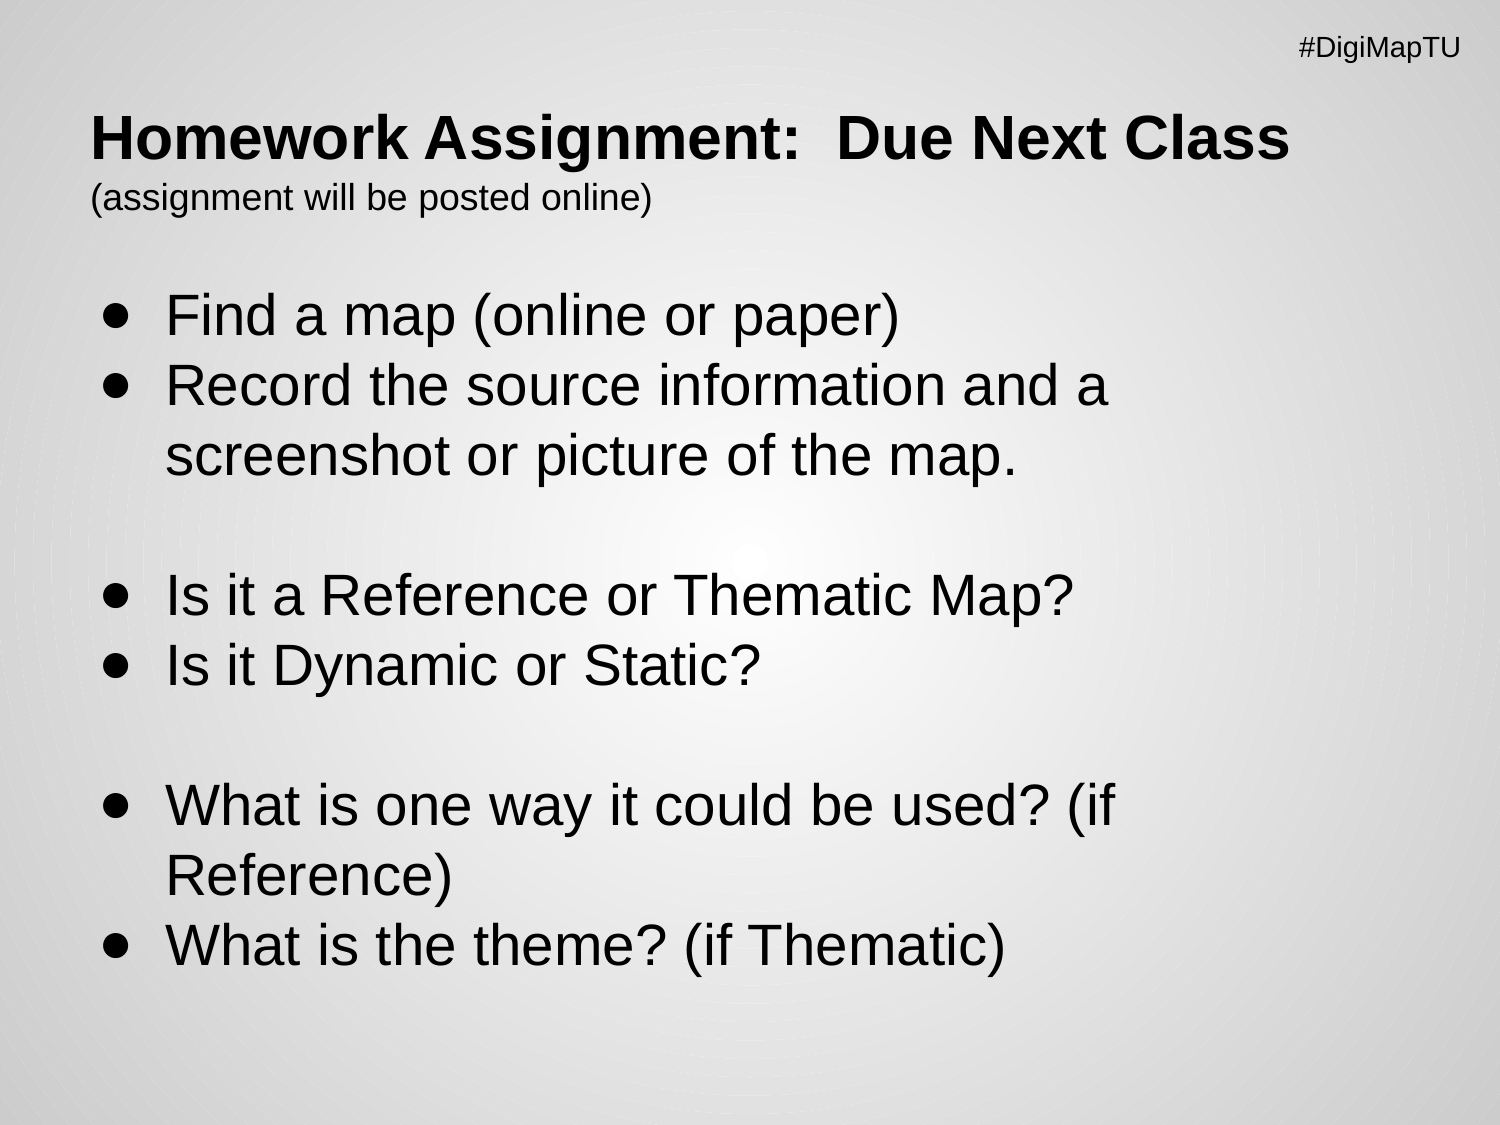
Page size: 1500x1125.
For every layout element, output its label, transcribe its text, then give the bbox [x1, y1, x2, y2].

list Find a map (online or paper) Record the source information and a screenshot or picture of the map. Is it a Reference or Thematic Map? Is it Dynamic or Static? What is one way it could be used? (if Reference) What is the theme? (if Thematic) [75, 262, 1425, 1078]
text_box #DigiMapTU [1284, 13, 1490, 98]
title Homework Assignment: Due Next Class (assignment will be posted online) [75, 45, 1425, 233]
